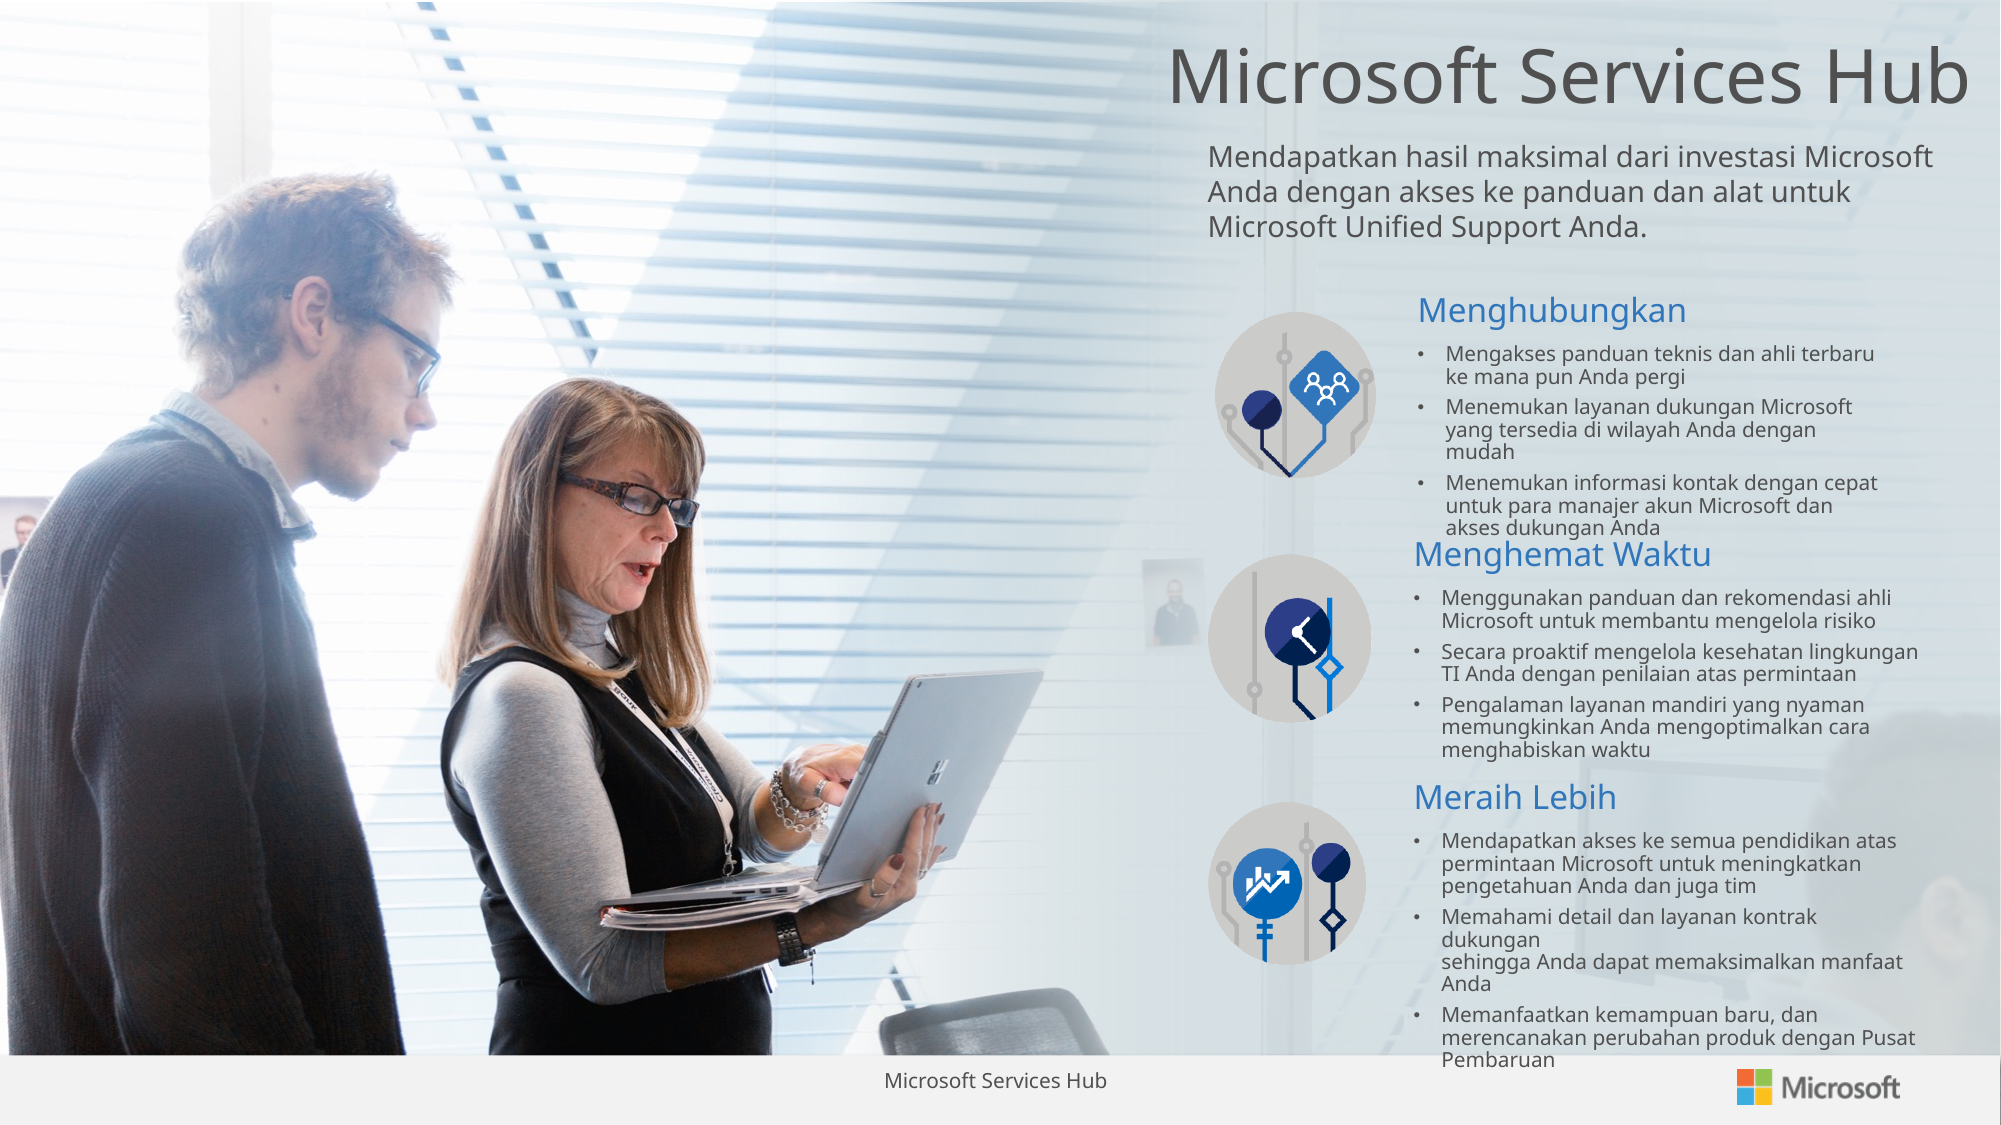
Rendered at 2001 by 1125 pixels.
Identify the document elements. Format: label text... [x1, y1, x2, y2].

picture [1737, 1069, 1900, 1105]
text_box Menghubungkan Mengakses panduan teknis dan ahli terbaru ke mana pun Anda pergi Menemukan layanan dukungan Microsoft yang tersedia di wilayah Anda dengan mudah Menemukan informasi kontak dengan cepat untuk para manajer akun Microsoft dan akses dukungan Anda [1393, 275, 1904, 515]
text_box Mendapatkan hasil maksimal dari investasi Microsoft Anda dengan akses ke panduan dan alat untuk Microsoft Unified Support Anda. [1192, 144, 1987, 251]
picture [1207, 802, 1366, 965]
text_box Meraih Lebih Mendapatkan akses ke semua pendidikan atas permintaan Microsoft untuk meningkatkan pengetahuan Anda dan juga tim Memahami detail dan layanan kontrak dukungan sehingga Anda dapat memaksimalkan manfaat Anda Memanfaatkan kemampuan baru, dan merencanakan perubahan produk dengan Pusat Pembaruan [1389, 762, 1945, 1005]
picture [0, 2, 871, 1055]
text_box Microsoft Services Hub [854, 1059, 1146, 1105]
text_box Microsoft Services Hub [1136, 14, 2000, 144]
picture [1207, 554, 1373, 723]
picture [1214, 312, 1377, 478]
text_box Menghemat Waktu Menggunakan panduan dan rekomendasi ahli Microsoft untuk membantu mengelola risiko Secara proaktif mengelola kesehatan lingkungan TI Anda dengan penilaian atas permintaan Pengalaman layanan mandiri yang nyaman memungkinkan Anda mengoptimalkan cara menghabiskan waktu [1389, 519, 1945, 758]
